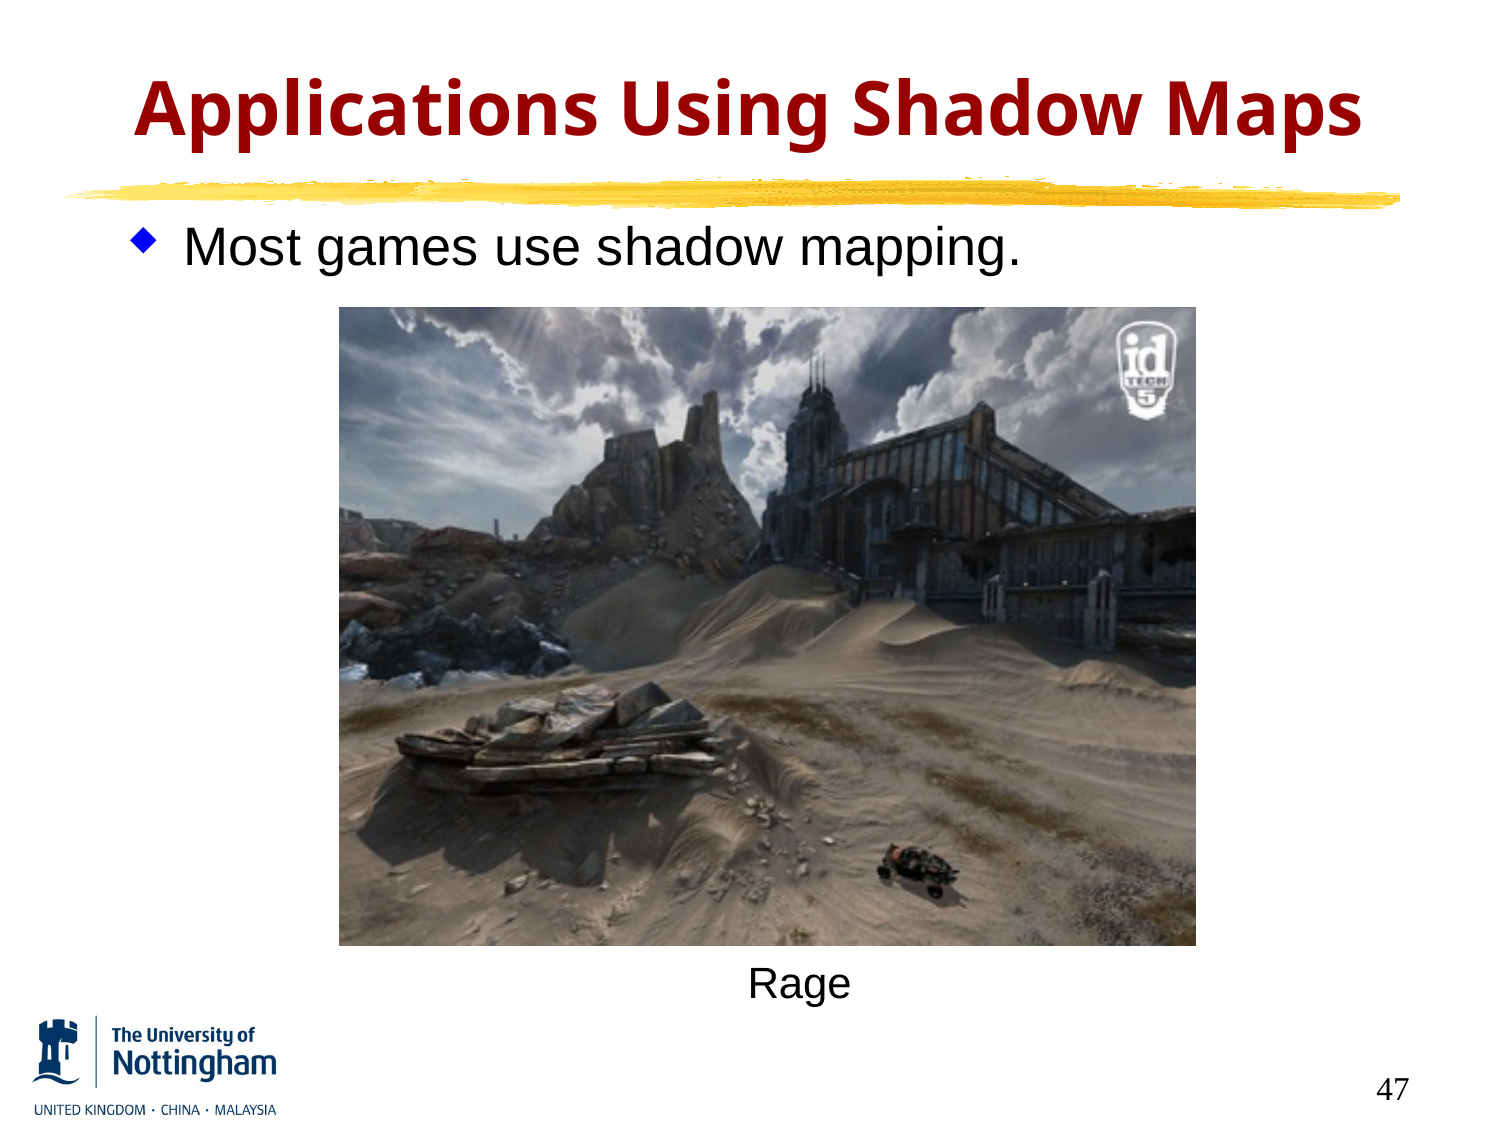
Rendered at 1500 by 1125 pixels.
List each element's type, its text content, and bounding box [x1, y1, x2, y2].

picture [23, 1011, 293, 1125]
title Applications Using Shadow Maps [112, 37, 1388, 173]
slide_number 46 [1074, 1056, 1426, 1117]
list Most games use shadow mapping. [111, 211, 1388, 1024]
text_box Rage [732, 955, 868, 1015]
picture [339, 307, 1196, 946]
picture [64, 172, 1400, 216]
